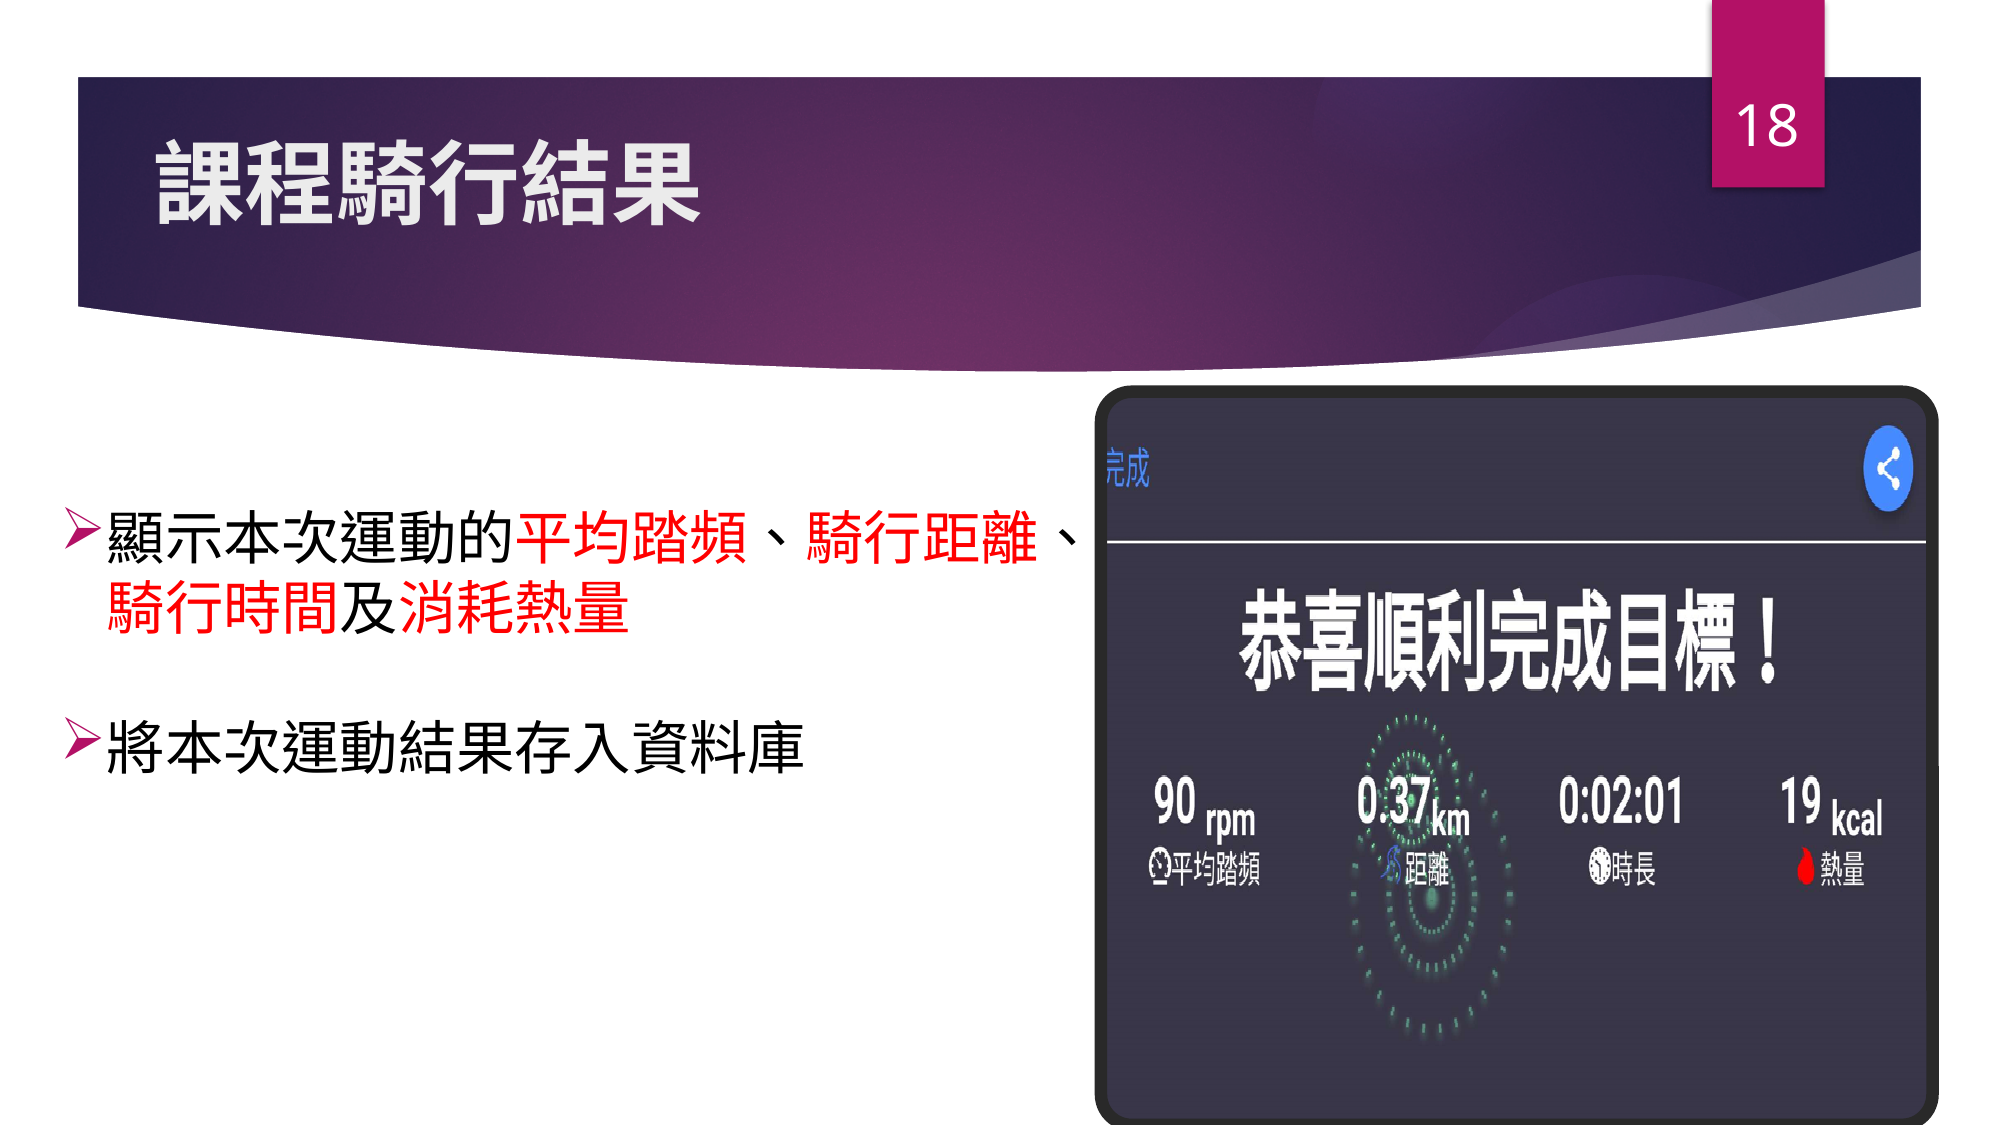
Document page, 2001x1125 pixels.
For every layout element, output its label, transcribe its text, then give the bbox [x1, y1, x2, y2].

slide_number 18 [1725, 88, 1809, 175]
title 課程騎行結果 [145, 88, 1584, 274]
title 多國語系 [1467, 300, 1788, 358]
text_box 顯示本次運動的平均踏頻、騎行距離、騎行時間及消耗熱量 將本次運動結果存入資料庫 [52, 493, 1094, 929]
picture [79, 78, 1920, 371]
picture [1100, 391, 1933, 1125]
